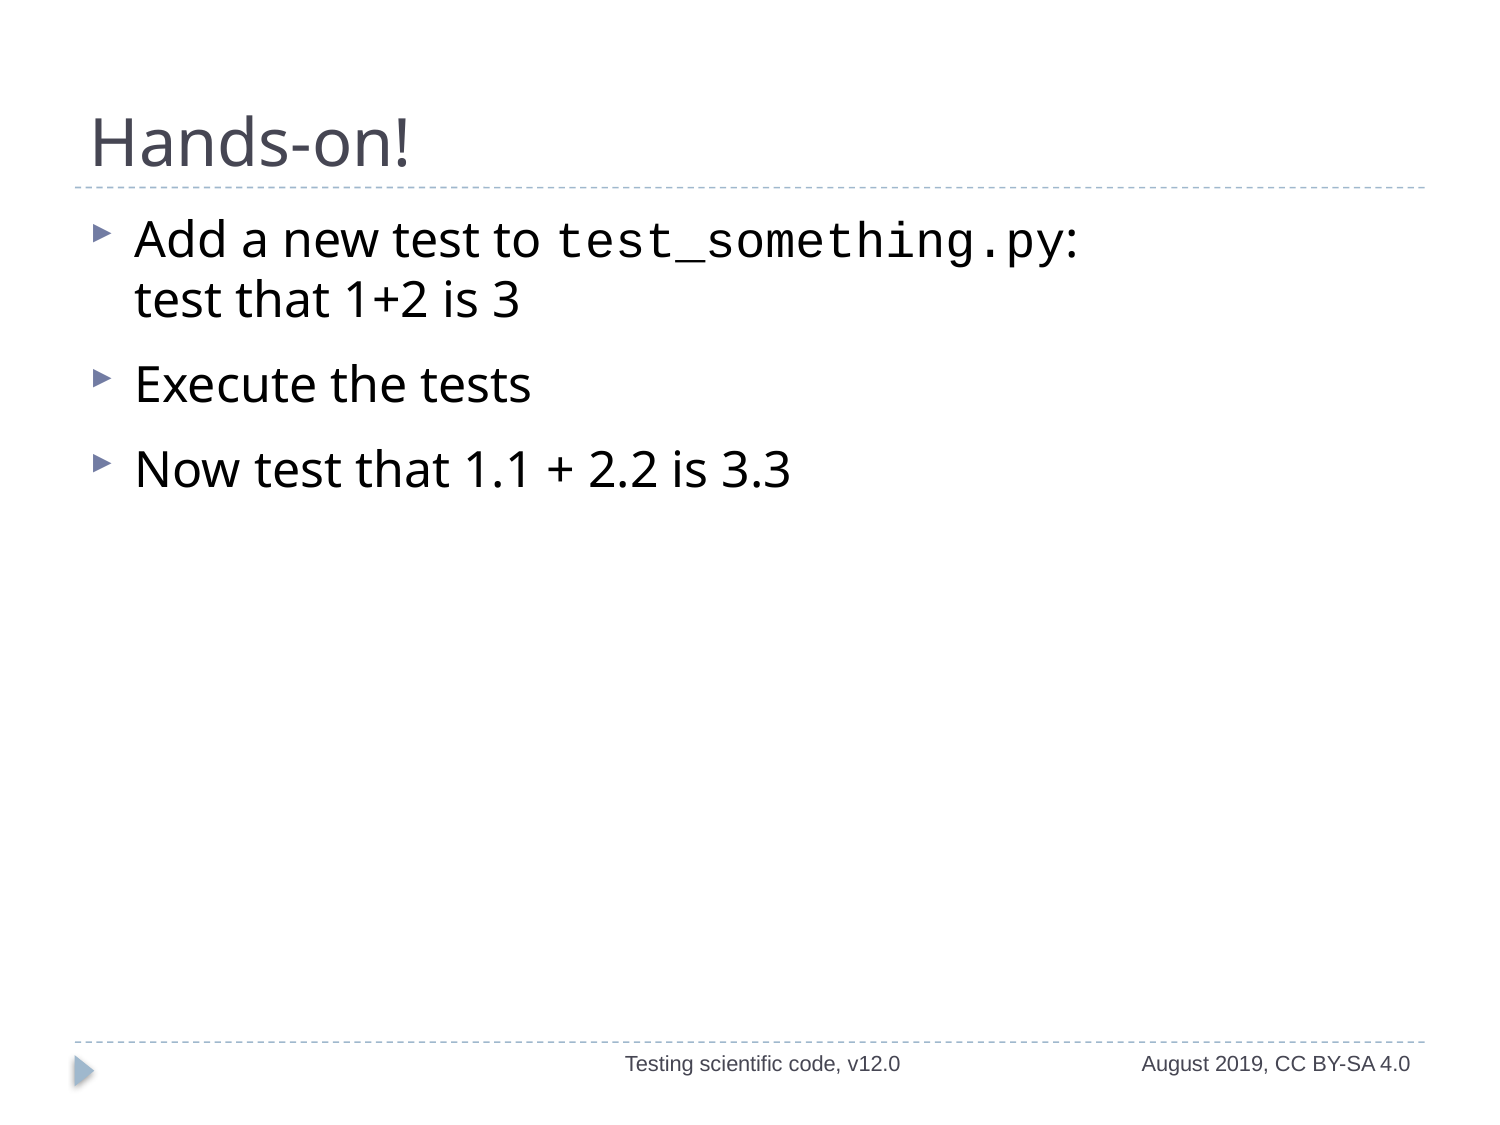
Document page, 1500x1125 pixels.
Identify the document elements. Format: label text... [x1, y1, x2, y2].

list Add a new test to test_something.py: test that 1+2 is 3 Execute the tests Now test that 1.1 + 2.2 is 3.3 [75, 200, 1425, 1010]
title Hands-on! [75, 24, 1425, 188]
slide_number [1051, 1042, 1426, 1103]
footer Testing scientific code, v12.0 [475, 1042, 1051, 1103]
